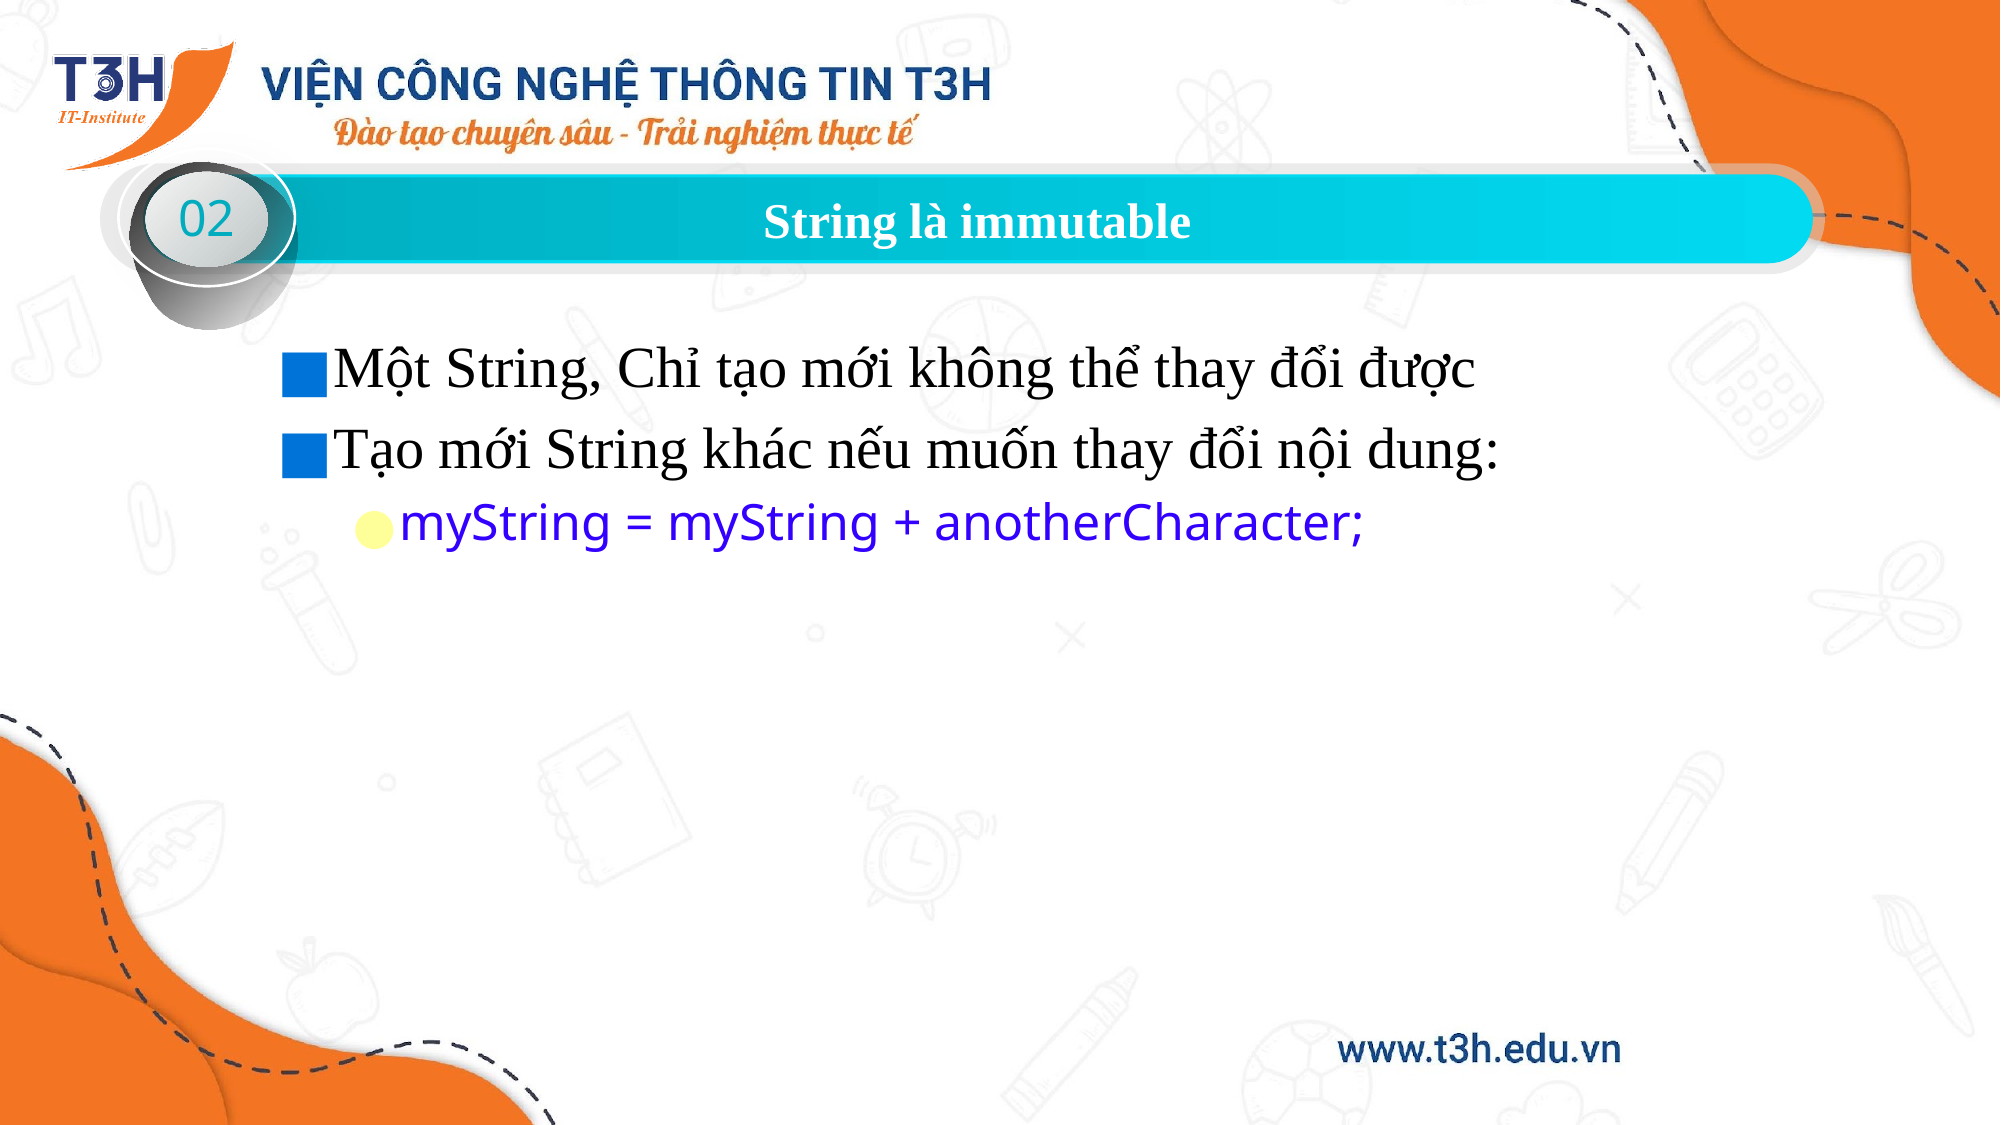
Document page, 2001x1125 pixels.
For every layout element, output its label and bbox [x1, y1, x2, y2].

text_box [73, 136, 349, 351]
picture [0, 0, 2000, 1125]
text_box [353, 163, 1826, 275]
